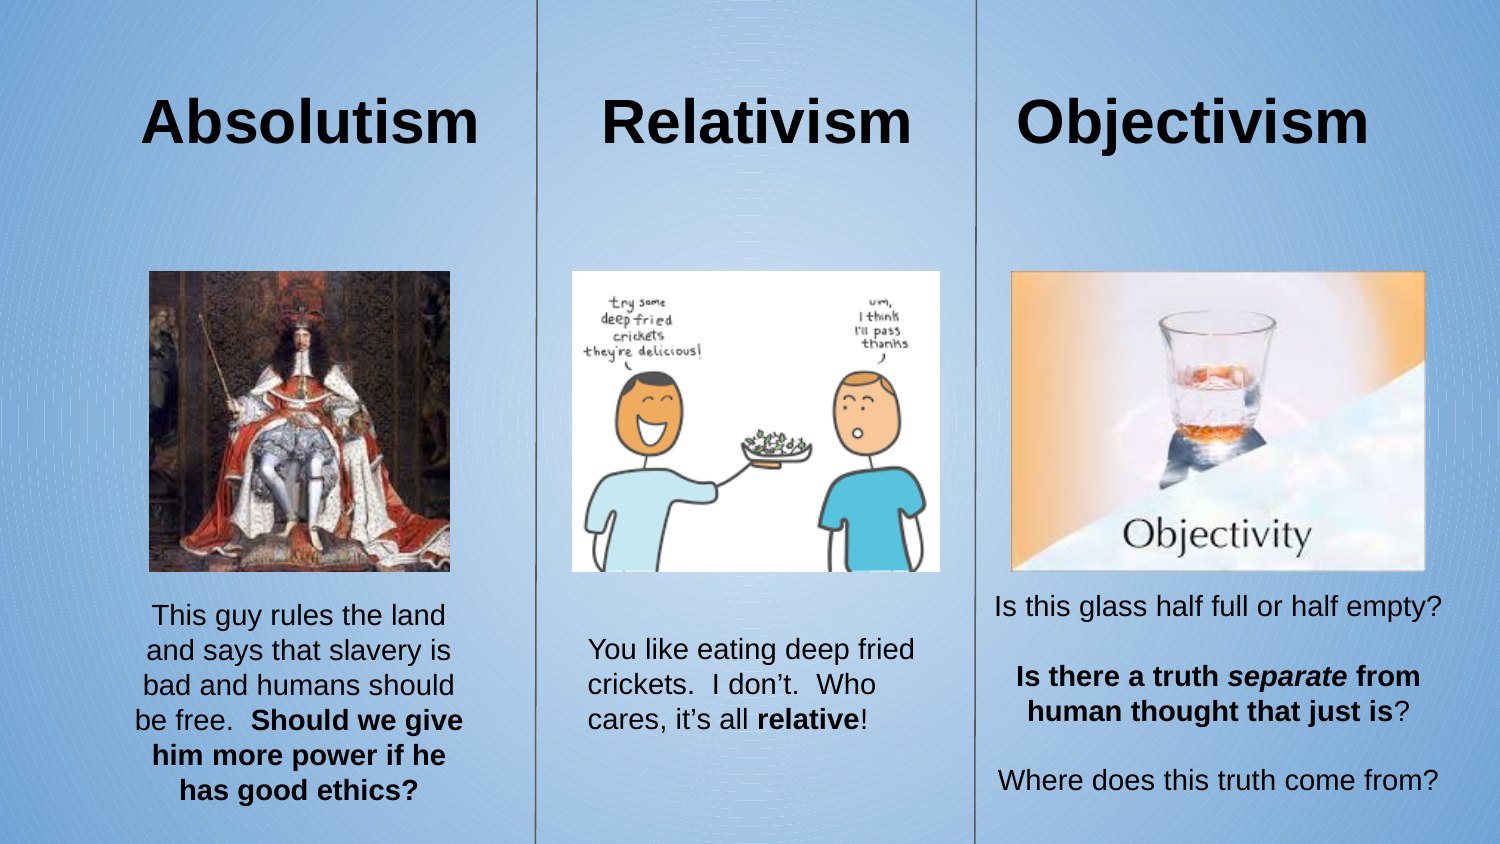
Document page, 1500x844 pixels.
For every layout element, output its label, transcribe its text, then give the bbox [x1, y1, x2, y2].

picture [148, 271, 450, 573]
text_box Is this glass half full or half empty? Is there a truth separate from human thought that just is? Where does this truth come from? [981, 571, 1459, 804]
text_box You like eating deep fried crickets. I don’t. Who cares, it’s all relative! [572, 615, 941, 794]
picture [1010, 271, 1427, 573]
title Absolutism Relativism Objectivism [543, 66, 969, 161]
title Absolutism Relativism Objectivism [12, 66, 530, 161]
text_box This guy rules the land and says that slavery is bad and humans should be free. Should we give him more power if he has good ethics? [115, 581, 484, 814]
title Absolutism Relativism Objectivism [981, 66, 1500, 161]
picture [571, 271, 941, 573]
